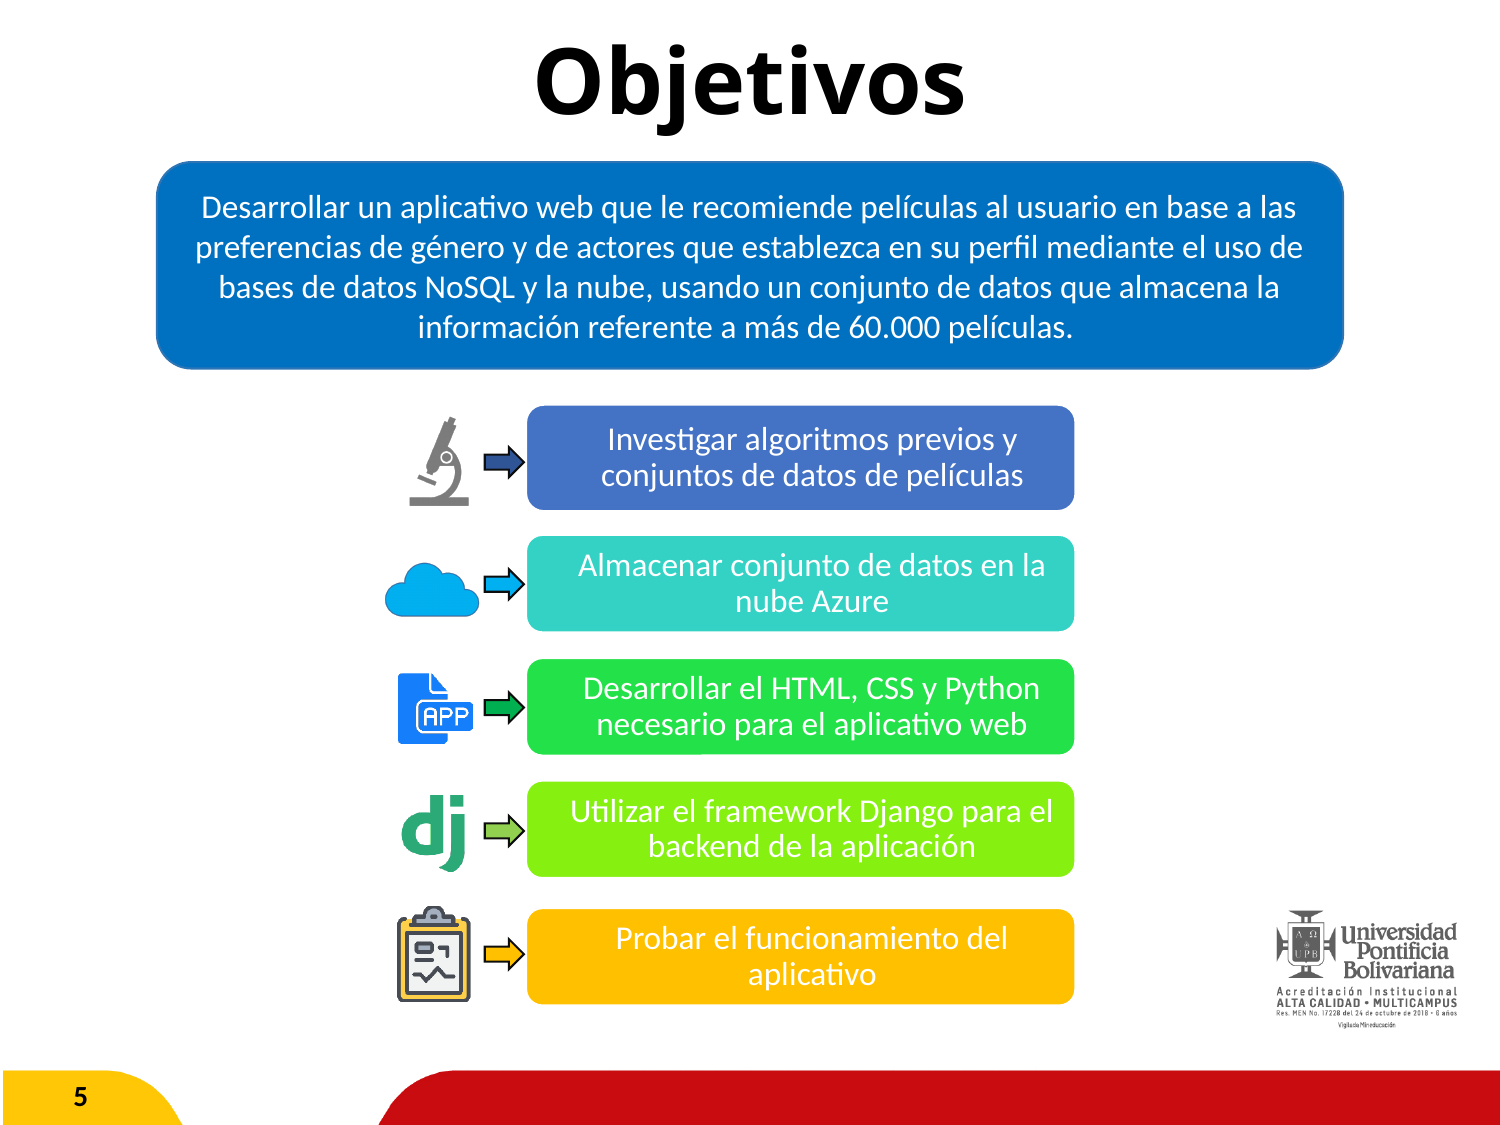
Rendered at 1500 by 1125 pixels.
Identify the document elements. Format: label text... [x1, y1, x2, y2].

slide_number 5 [0, 1065, 104, 1125]
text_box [330, 345, 1393, 1025]
text_box Desarrollar un aplicativo web que le recomiende películas al usuario en base a las preferencias de género y de actores que establezca en su perfil mediante el uso de bases de datos NoSQL y la nube, usando un conjunto de datos que almacena la información referente a más de 60.000 películas. [155, 161, 1345, 370]
picture [0, 0, 1500, 1125]
title Objetivos [342, 20, 1158, 151]
